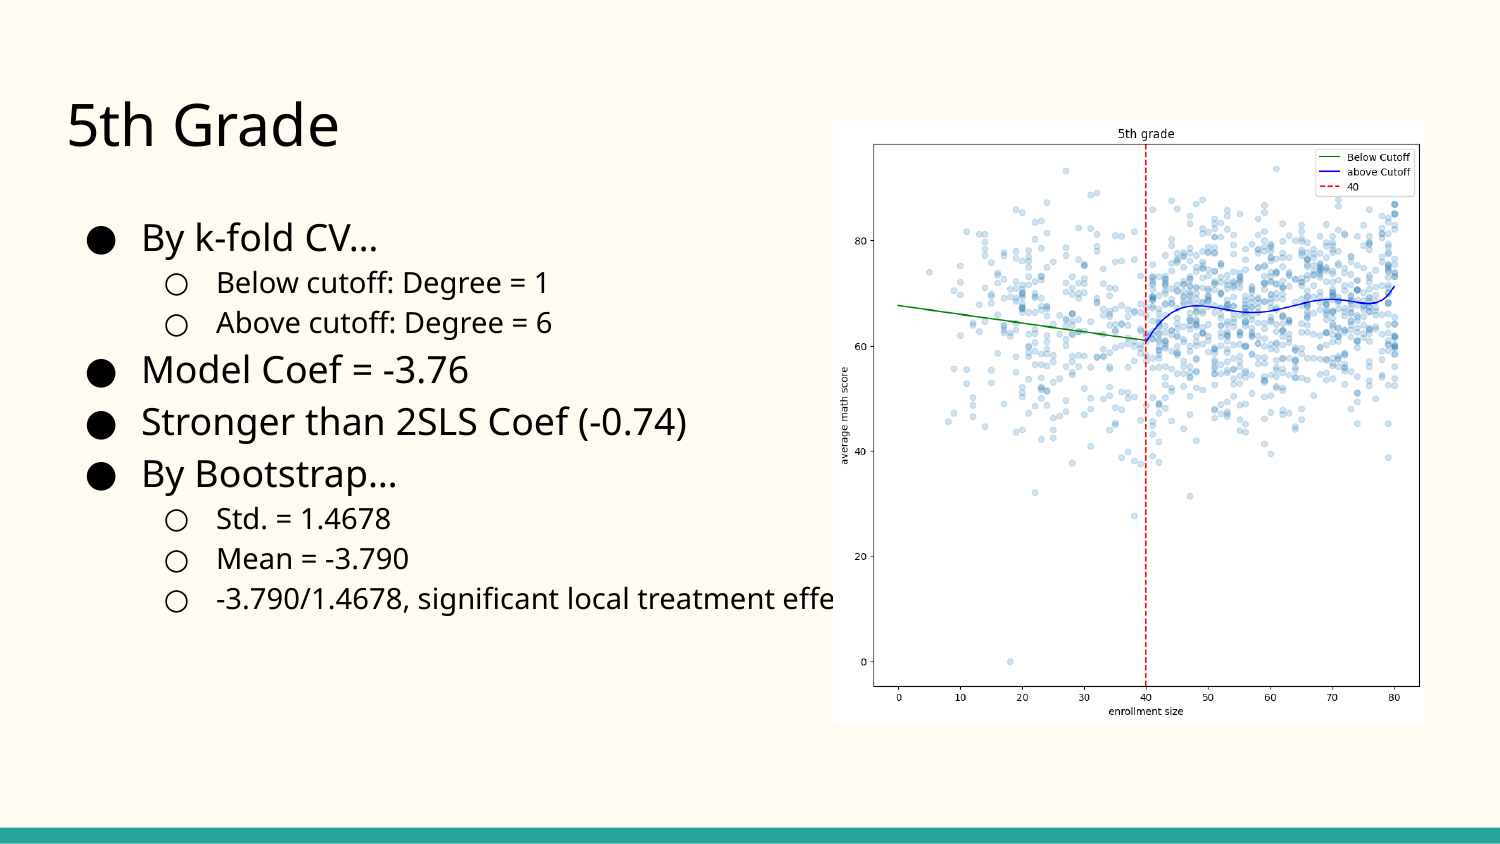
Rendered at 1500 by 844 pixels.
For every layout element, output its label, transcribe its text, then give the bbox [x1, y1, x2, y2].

list By k-fold CV… Below cutoff: Degree = 1 Above cutoff: Degree = 6 Model Coef = -3.76 Stronger than 2SLS Coef (-0.74) By Bootstrap… Std. = 1.4678 Mean = -3.790 -3.790/1.4678, significant local treatment effect [51, 192, 1449, 750]
title 5th Grade [51, 72, 1449, 174]
picture [832, 120, 1426, 723]
